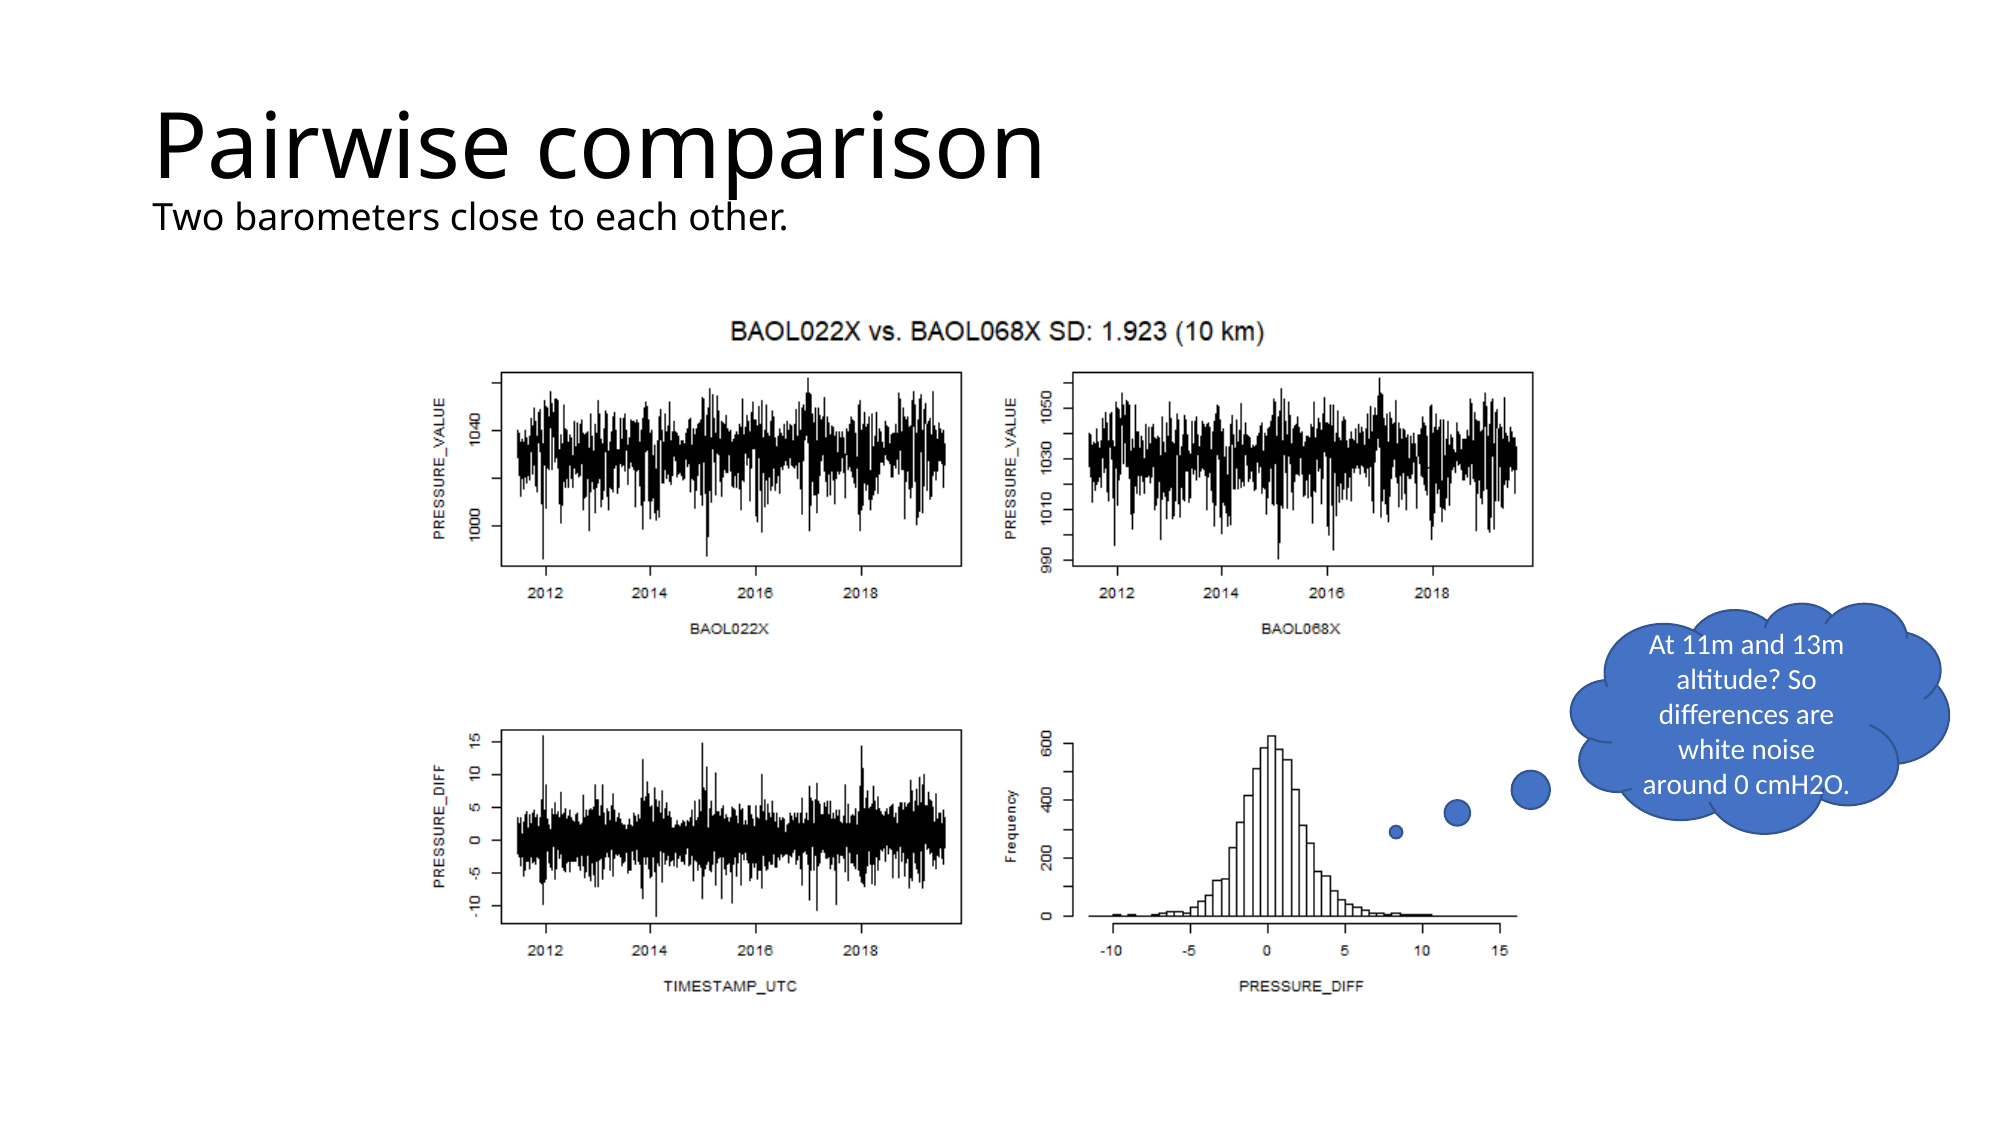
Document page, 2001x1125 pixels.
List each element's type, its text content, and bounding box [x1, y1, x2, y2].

title Pairwise comparison Two barometers close to each other. [137, 59, 1863, 278]
text_box At 11m and 13m altitude? So differences are white noise around 0 cmH2O. [1572, 602, 1951, 835]
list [428, 299, 1572, 1014]
